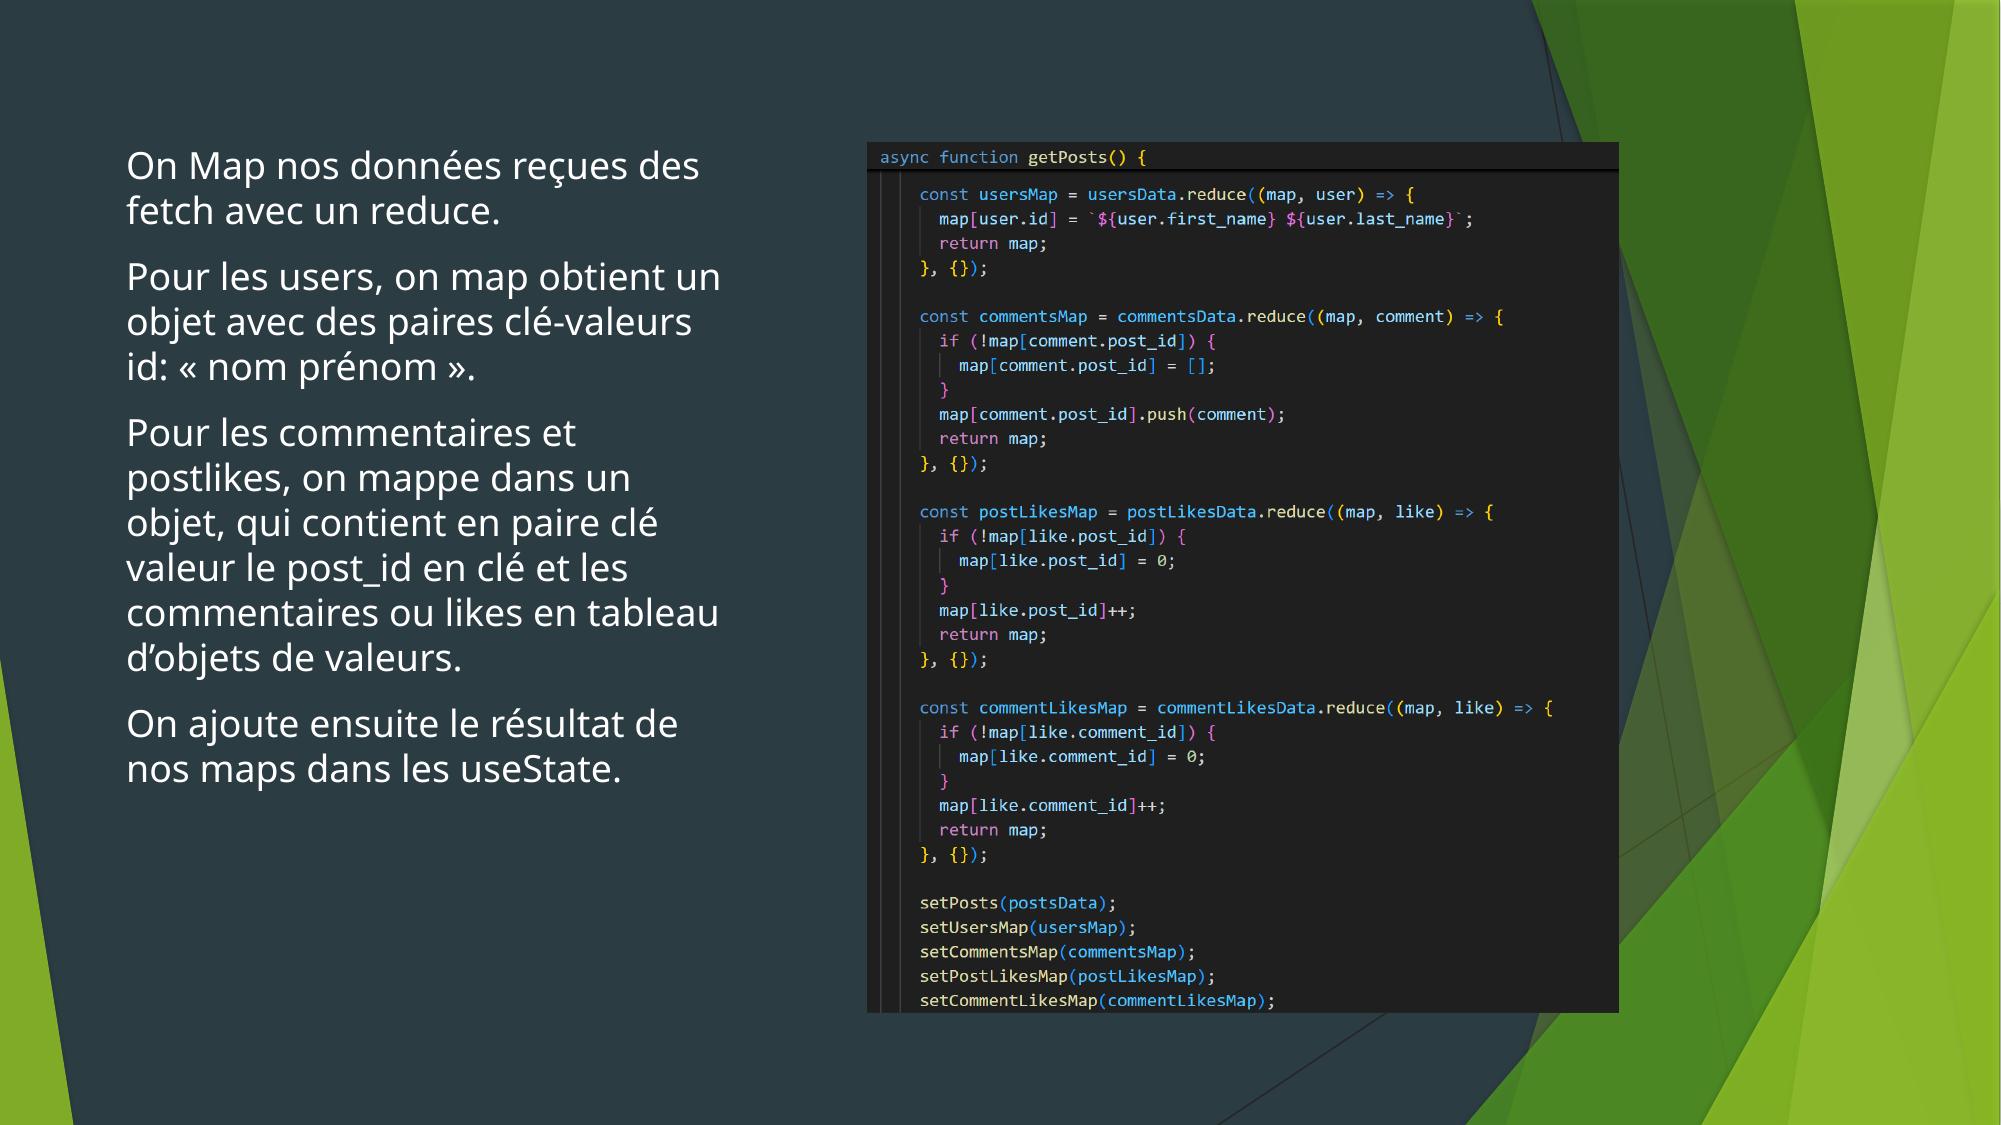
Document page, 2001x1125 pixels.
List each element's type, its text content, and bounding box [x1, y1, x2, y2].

picture [867, 142, 1619, 1014]
list On Map nos données reçues des fetch avec un reduce. Pour les users, on map obtient un objet avec des paires clé-valeurs id: « nom prénom ». Pour les commentaires et postlikes, on mappe dans un objet, qui contient en paire clé valeur le post_id en clé et les commentaires ou likes en tableau d’objets de valeurs. On ajoute ensuite le résultat de nos maps dans les useState. [111, 135, 749, 992]
